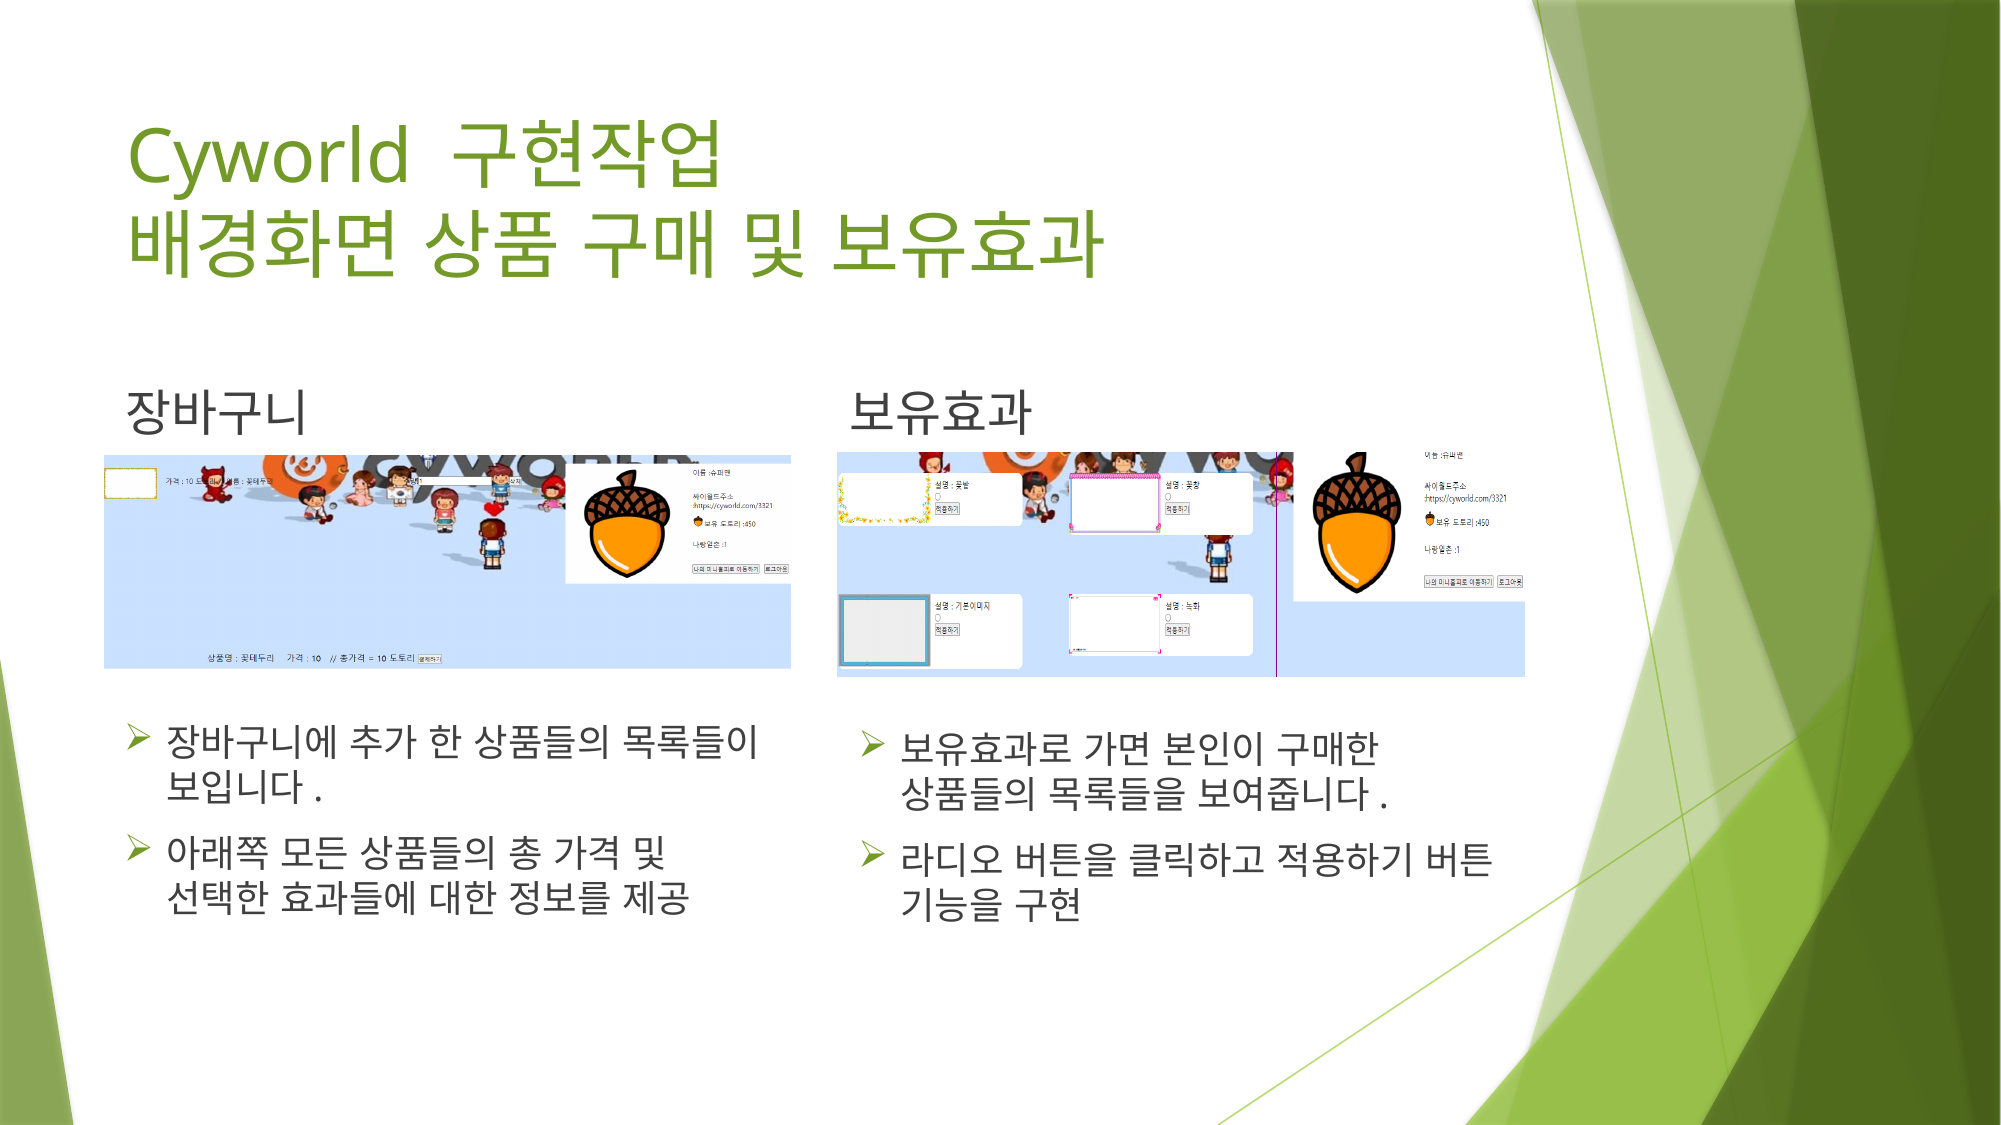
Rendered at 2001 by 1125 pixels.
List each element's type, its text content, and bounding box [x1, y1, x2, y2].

list 장바구니 [110, 354, 798, 449]
text_box 장바구니에 추가 한 상품들의 목록들이 보입니다. 아래쪽 모든 상품들의 총 가격 및 선택한 효과들에 대한 정보를 제공 [109, 833, 796, 928]
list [837, 451, 1526, 678]
list 보유효과 [834, 354, 1522, 449]
title Cyworld 구현작업 배경화면 상품 구매 및 보유효과 [111, 99, 1522, 317]
text_box 보유효과로 가면 본인이 구매한 상품들의 목록들을 보여줍니다. 라디오 버튼을 클릭하고 적용하기 버튼 기능을 구현 [843, 839, 1530, 935]
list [103, 455, 792, 670]
